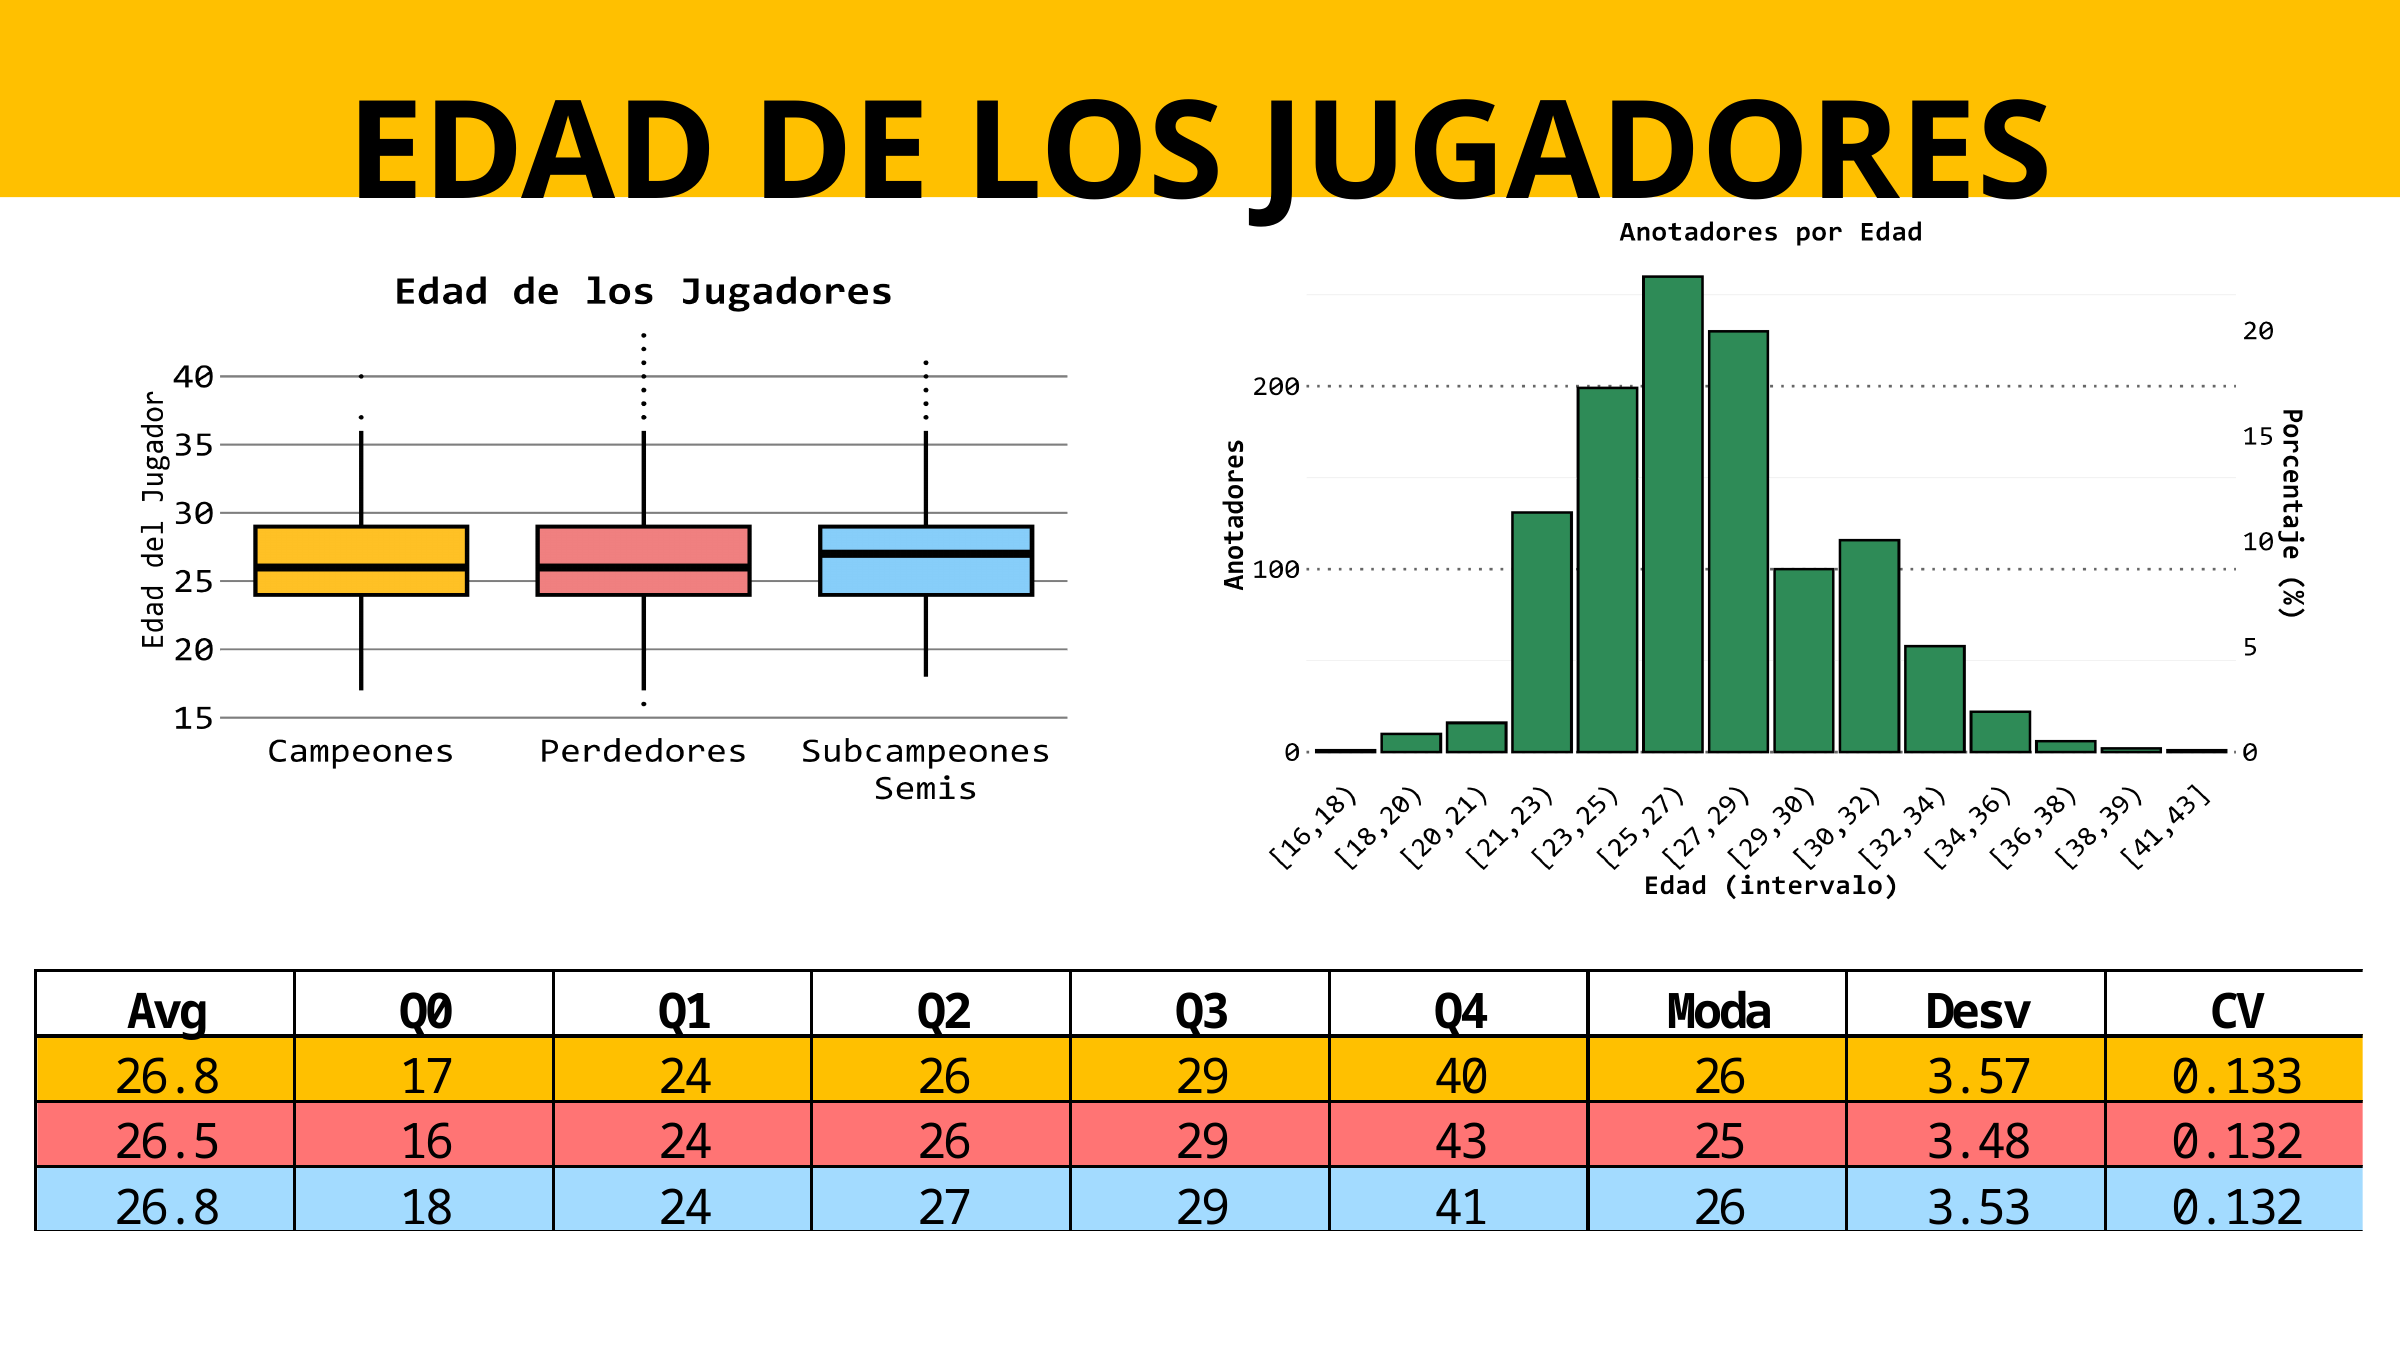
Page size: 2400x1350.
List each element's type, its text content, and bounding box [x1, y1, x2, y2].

picture [136, 273, 1073, 840]
picture [33, 968, 2366, 1235]
text_box EDAD DE LOS JUGADORES [0, 0, 2400, 198]
picture [1217, 216, 2309, 906]
